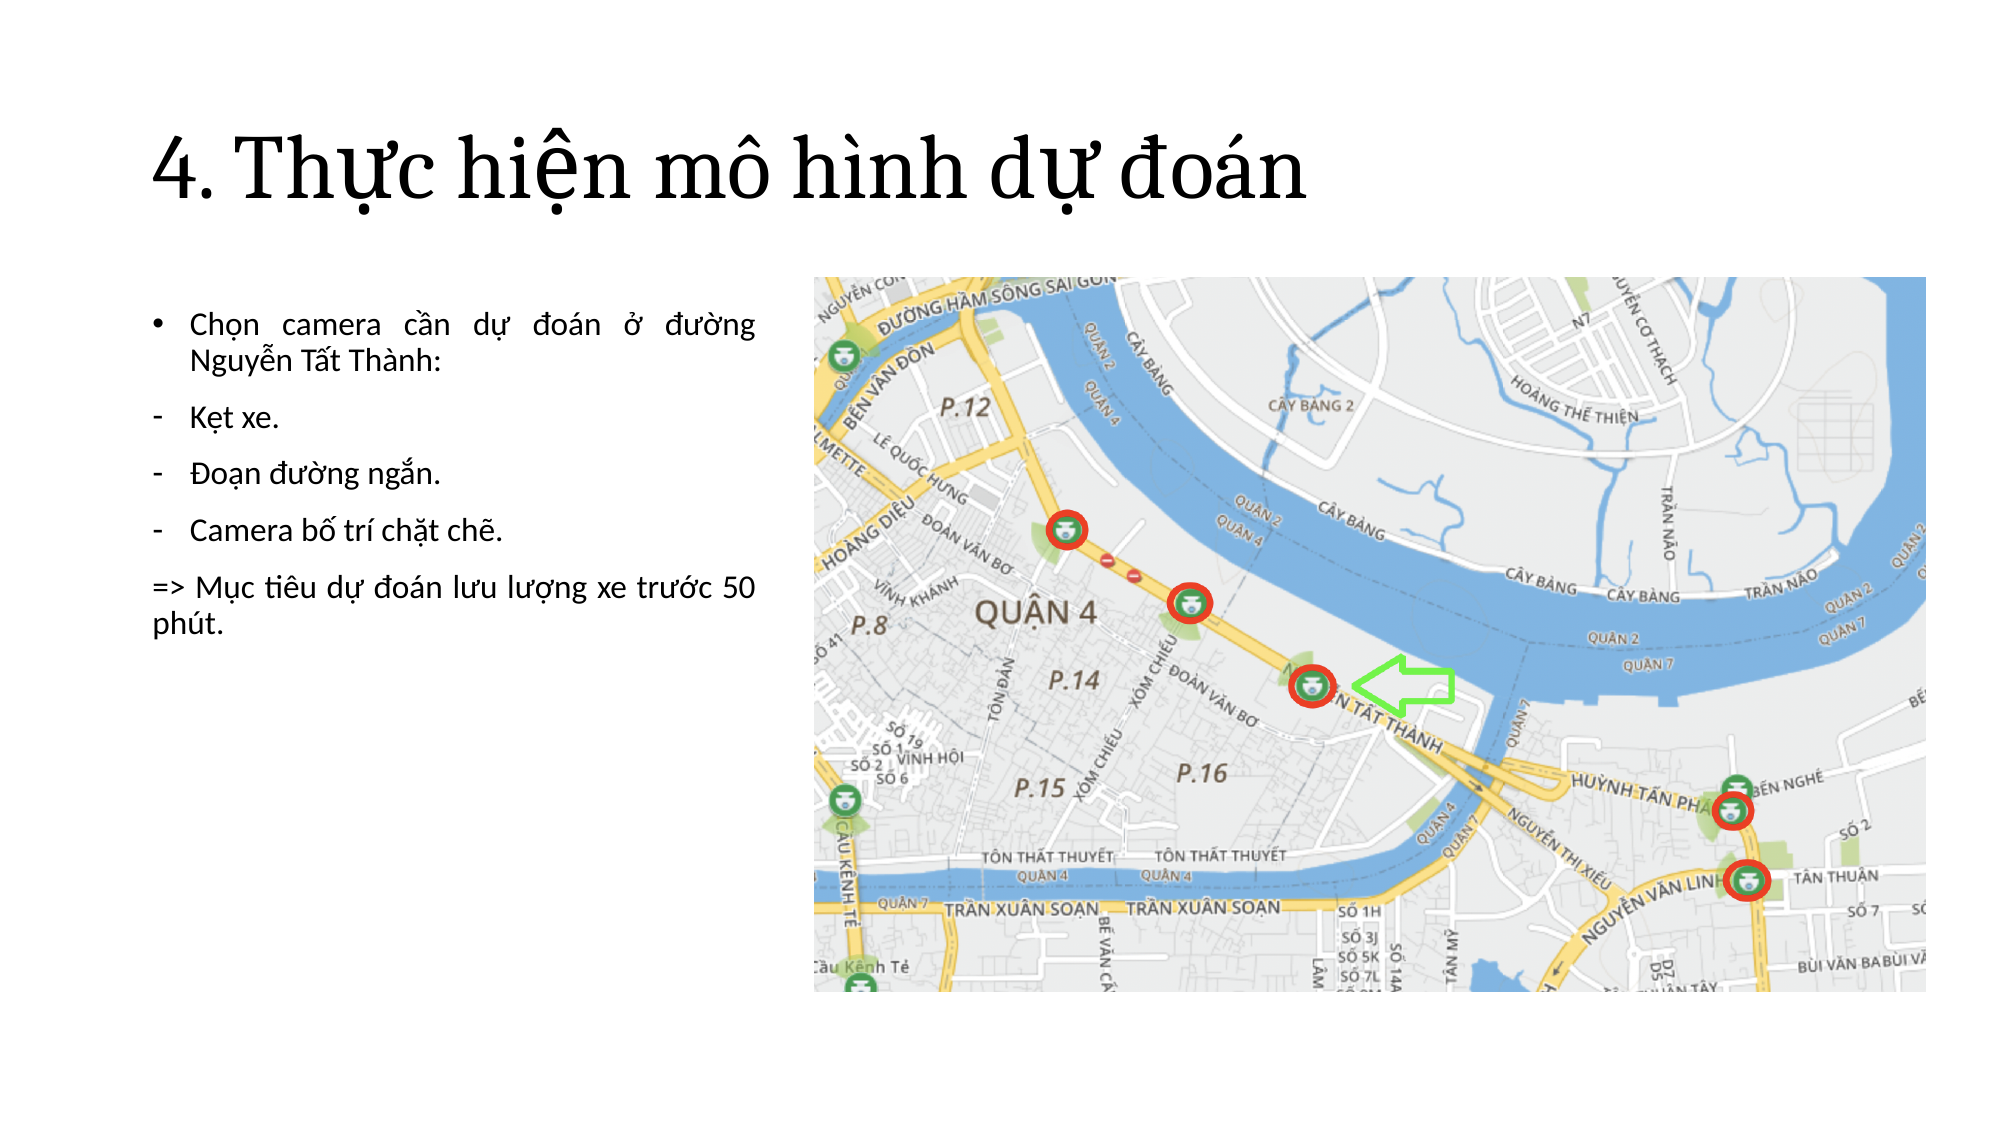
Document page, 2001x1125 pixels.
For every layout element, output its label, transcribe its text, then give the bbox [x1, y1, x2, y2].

title 4. Thực hiện mô hình dự đoán [137, 59, 1863, 278]
list Chọn camera cần dự đoán ở đường Nguyễn Tất Thành: Kẹt xe. Đoạn đường ngắn. Camera bố trí chặt chẽ. => Mục tiêu dự đoán lưu lượng xe trước 50 phút. [137, 299, 772, 1014]
picture [814, 277, 1926, 992]
